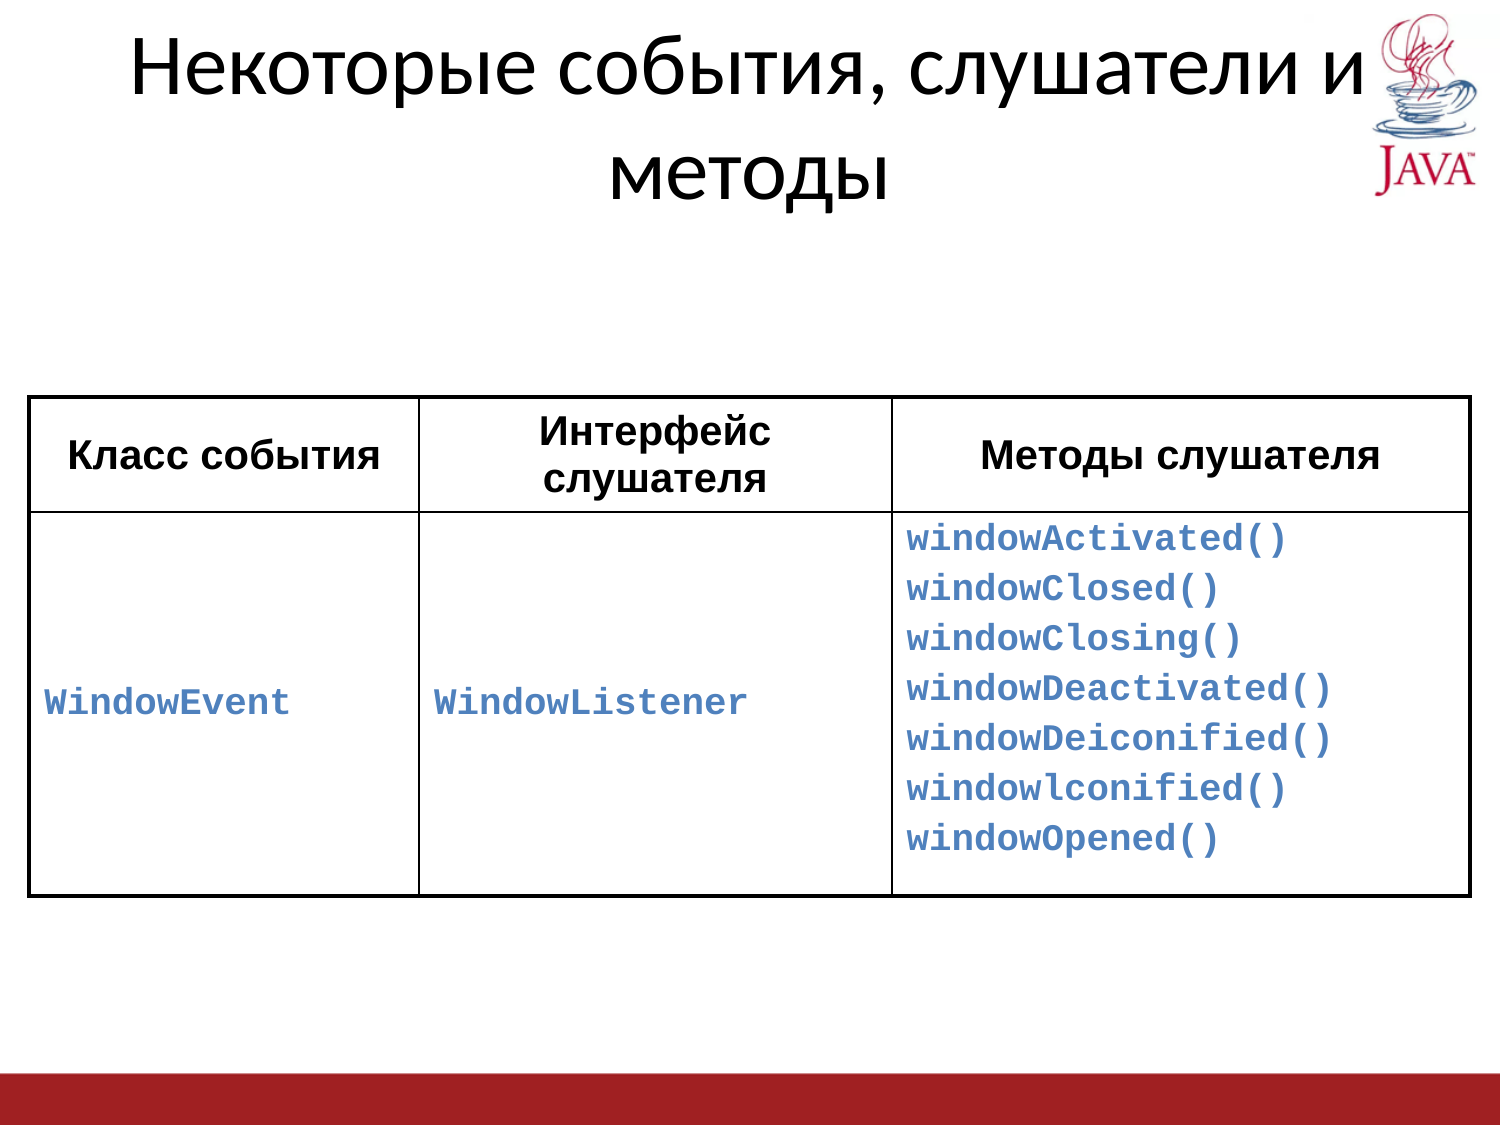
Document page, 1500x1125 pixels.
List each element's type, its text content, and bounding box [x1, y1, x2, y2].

table_header Методы слушателя [893, 399, 1468, 511]
table_header Класс события [31, 399, 418, 511]
table_cell WindowEvent [31, 513, 418, 894]
title Некоторые события, слушатели и методы [29, 0, 1470, 225]
table_header Интерфейс слушателя [420, 399, 891, 511]
picture [0, 0, 1500, 1125]
table_cell windowActivated() windowClosed() windowClosing() windowDeactivated() windowDeiconified() windowlconified() windowOpened() [893, 513, 1468, 894]
table_cell WindowListener [420, 513, 891, 894]
